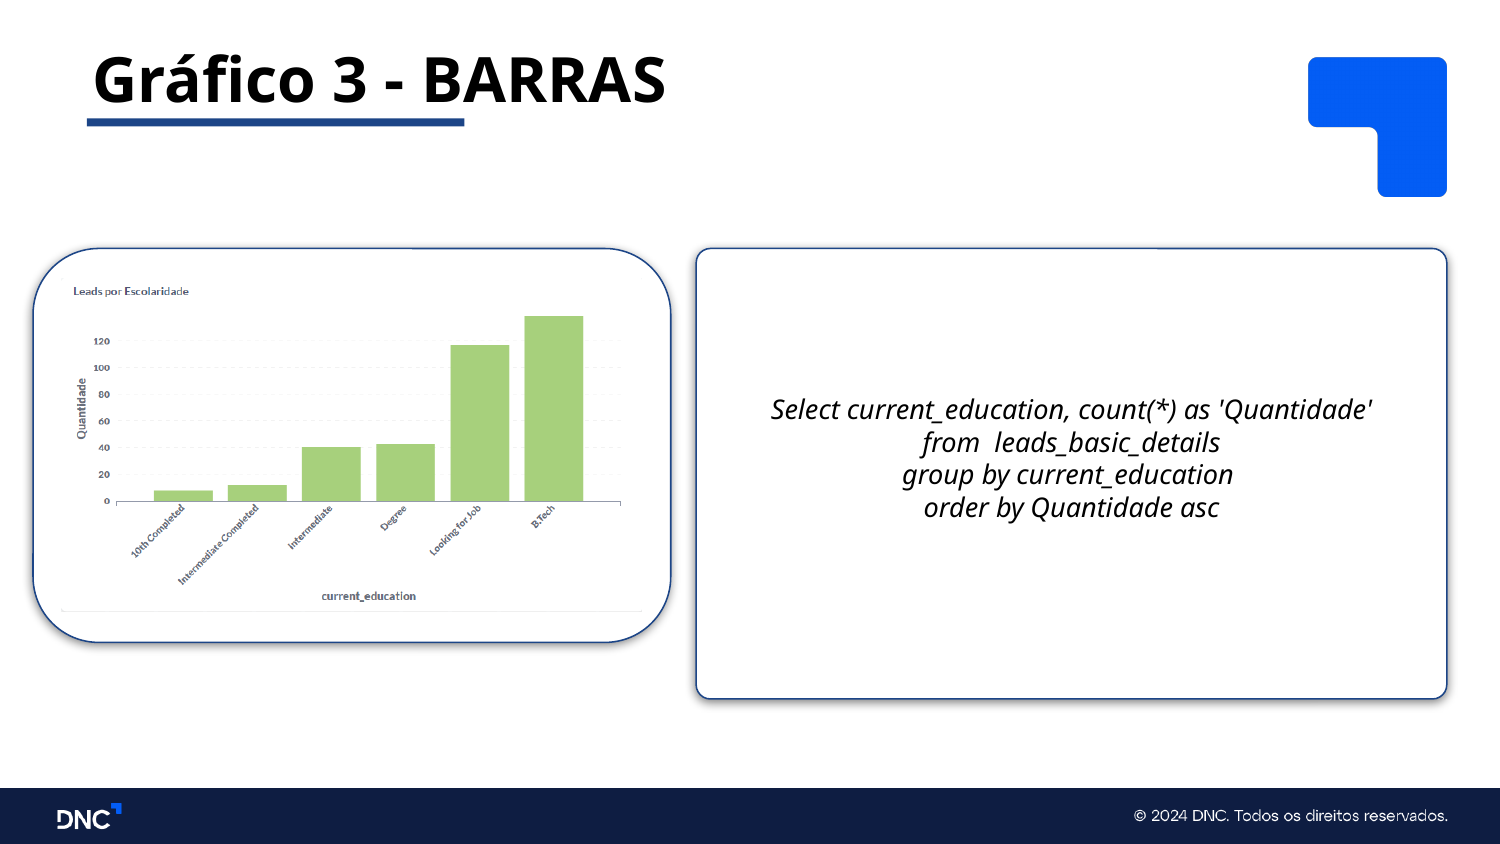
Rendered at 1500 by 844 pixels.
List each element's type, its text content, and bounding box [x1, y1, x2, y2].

title Gráfico 3 - BARRAS [77, 24, 1102, 175]
picture [0, 0, 1500, 844]
text_box Select current_education, count(*) as 'Quantidade' from leads_basic_details group by current_education order by Quantidade asc [696, 248, 1447, 699]
text_box [33, 248, 671, 643]
text_box [86, 118, 465, 127]
